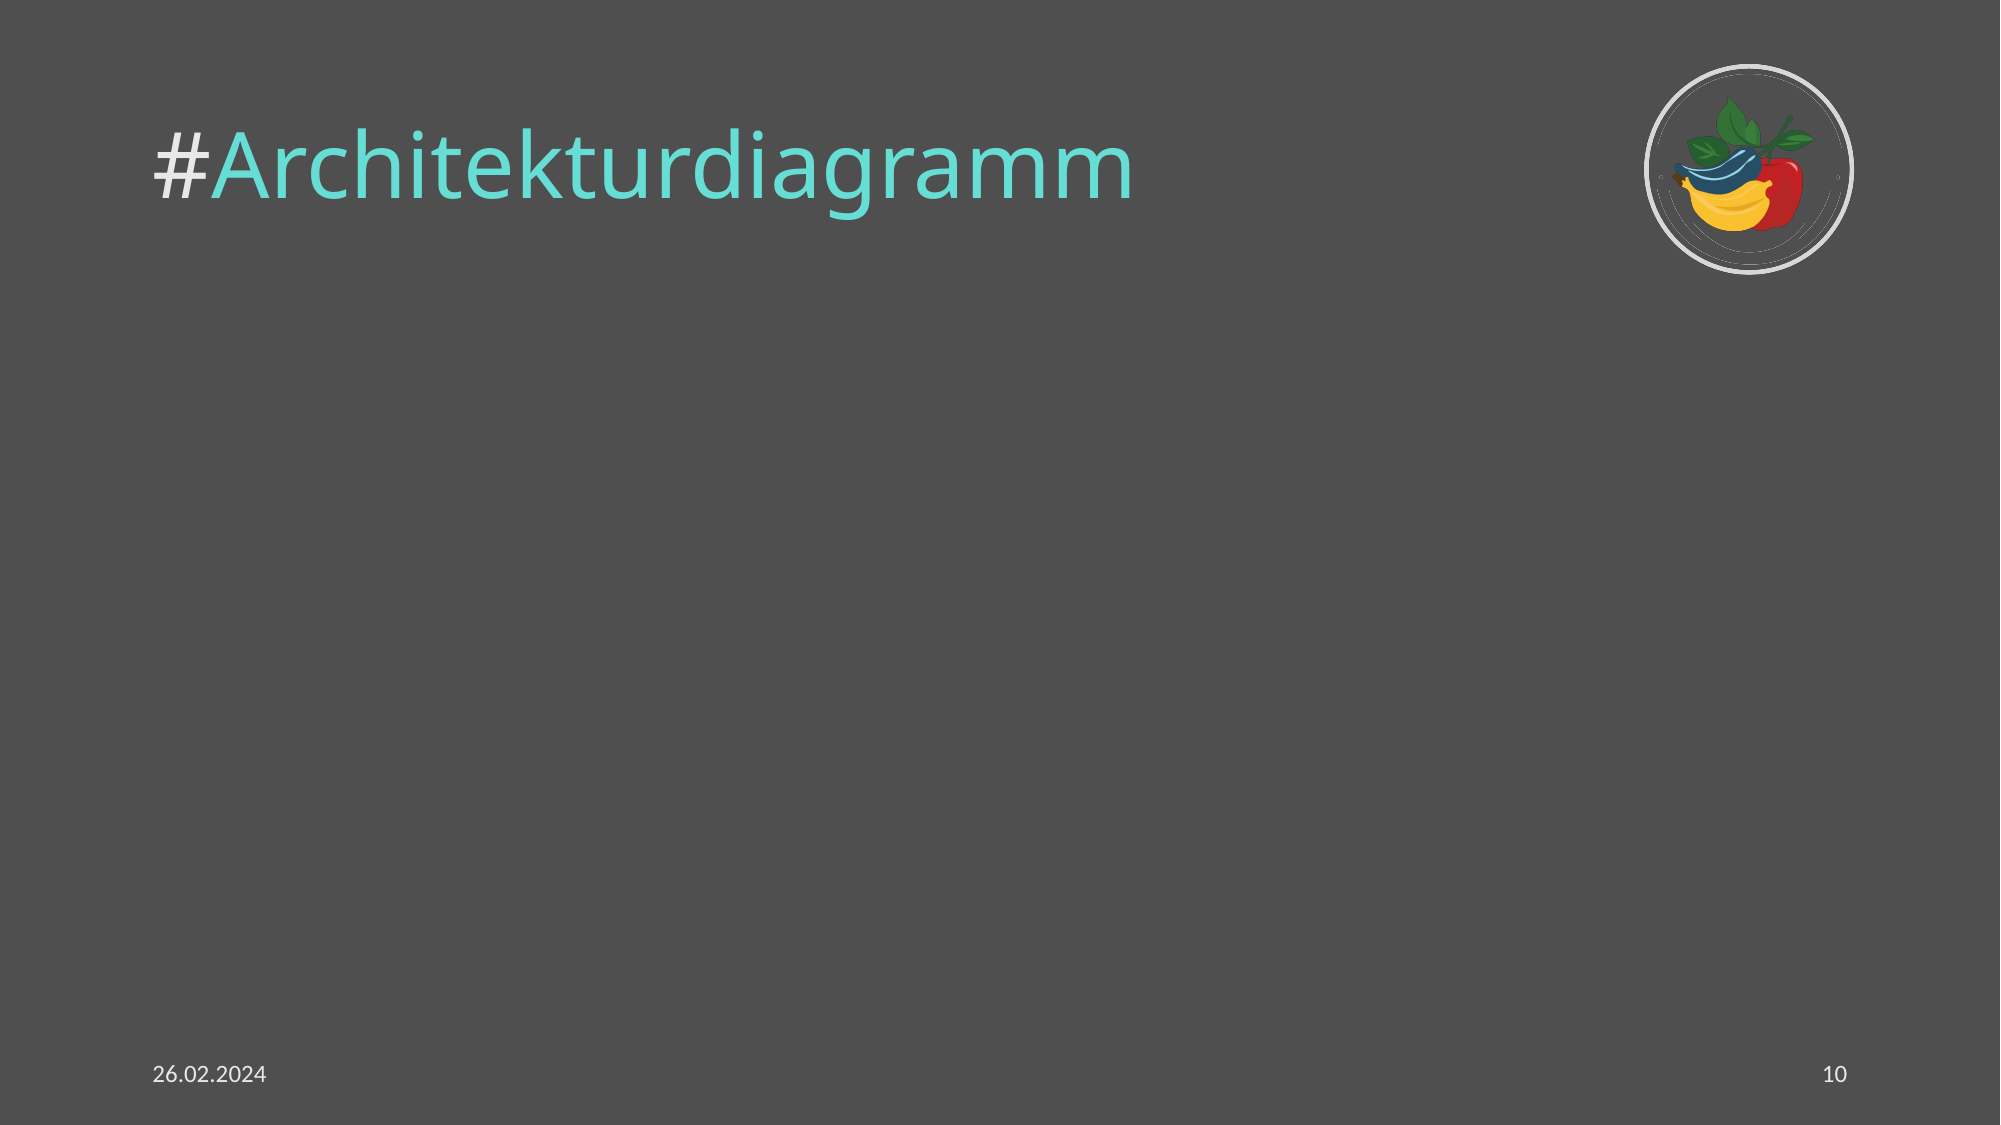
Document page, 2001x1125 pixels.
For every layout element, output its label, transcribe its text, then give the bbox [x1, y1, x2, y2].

title #Architekturdiagramm [137, 59, 1863, 278]
slide_number 10 [1412, 1042, 1863, 1103]
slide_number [137, 1042, 588, 1103]
picture [1589, 9, 1908, 329]
